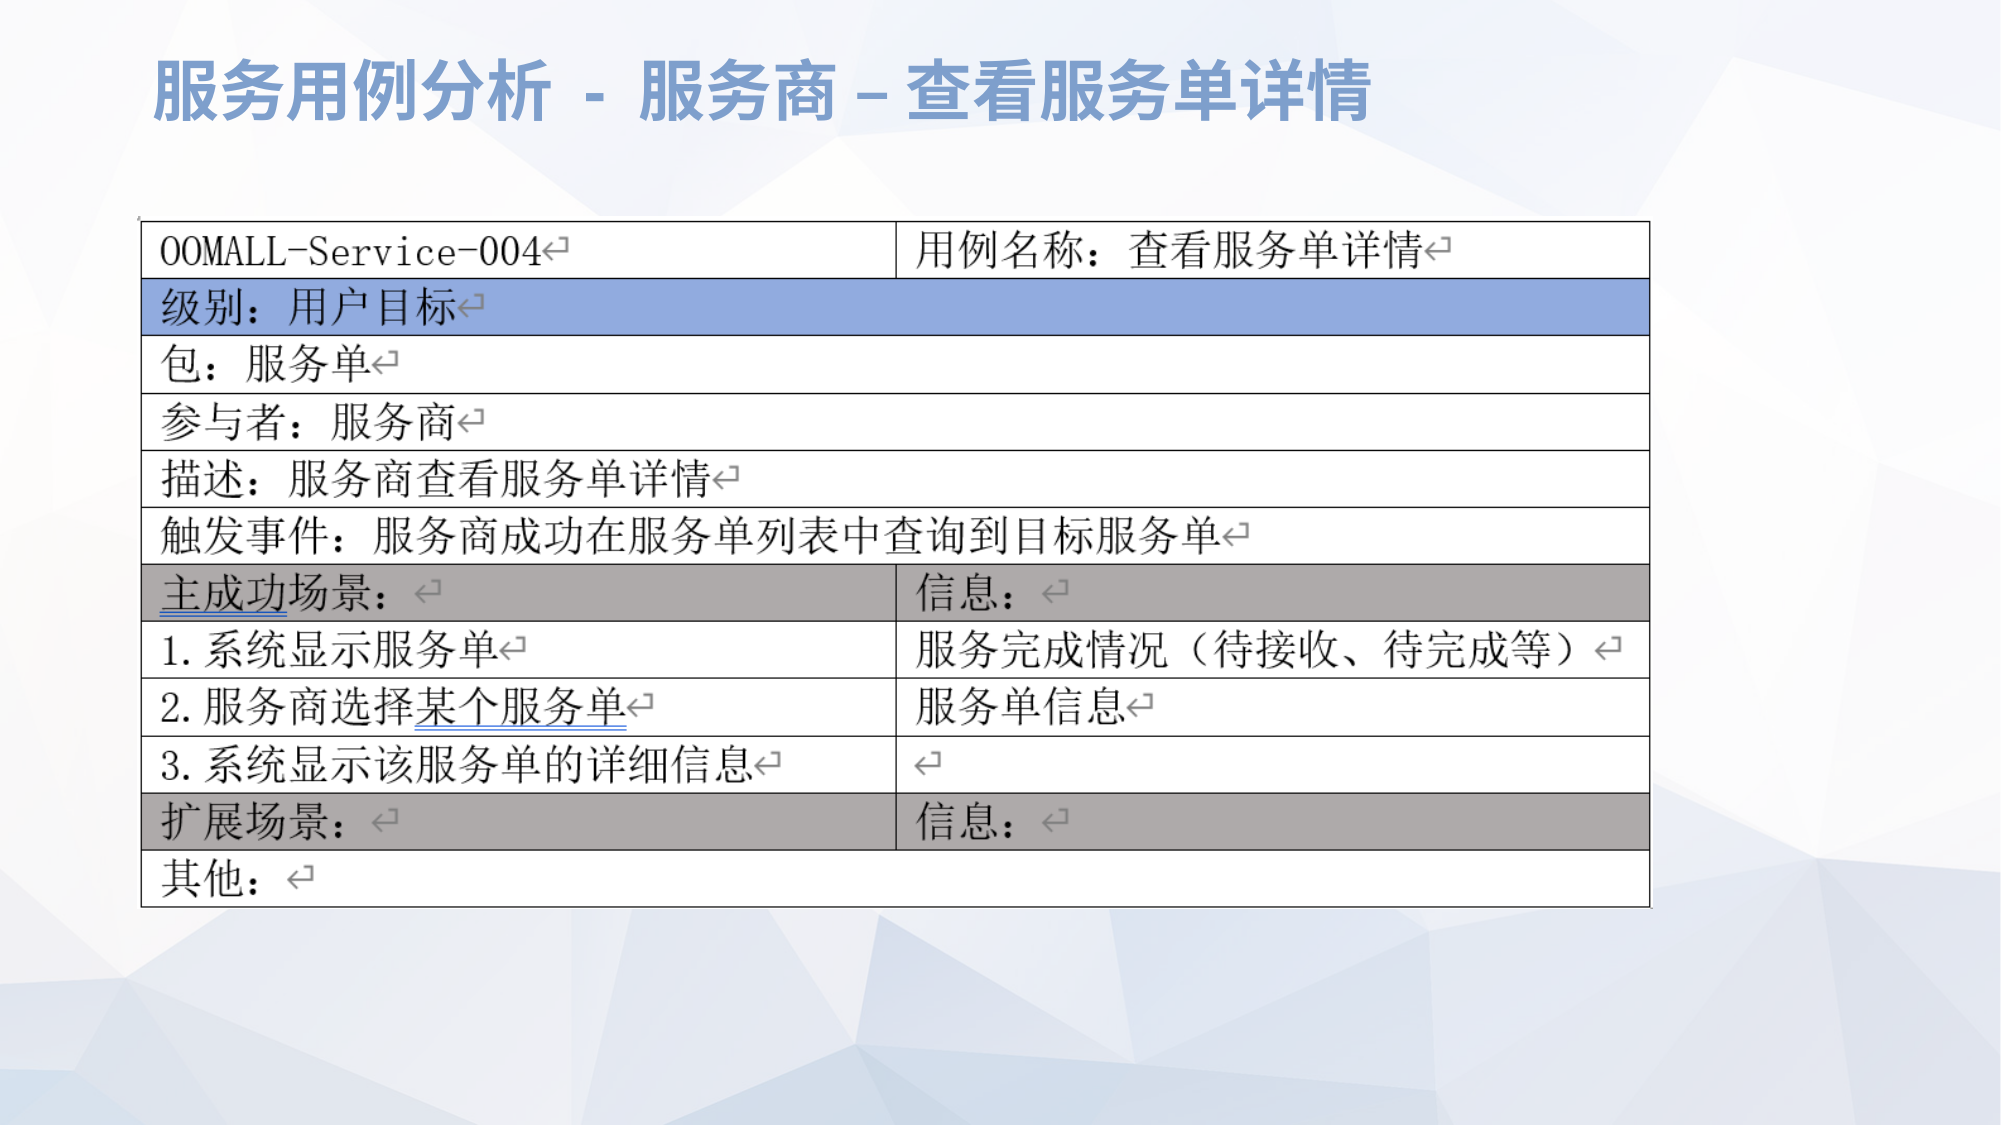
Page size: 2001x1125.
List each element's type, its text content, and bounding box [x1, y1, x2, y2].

picture [137, 216, 1653, 909]
title 服务用例分析 - 服务商 – 查看服务单详情 [137, 49, 1863, 138]
